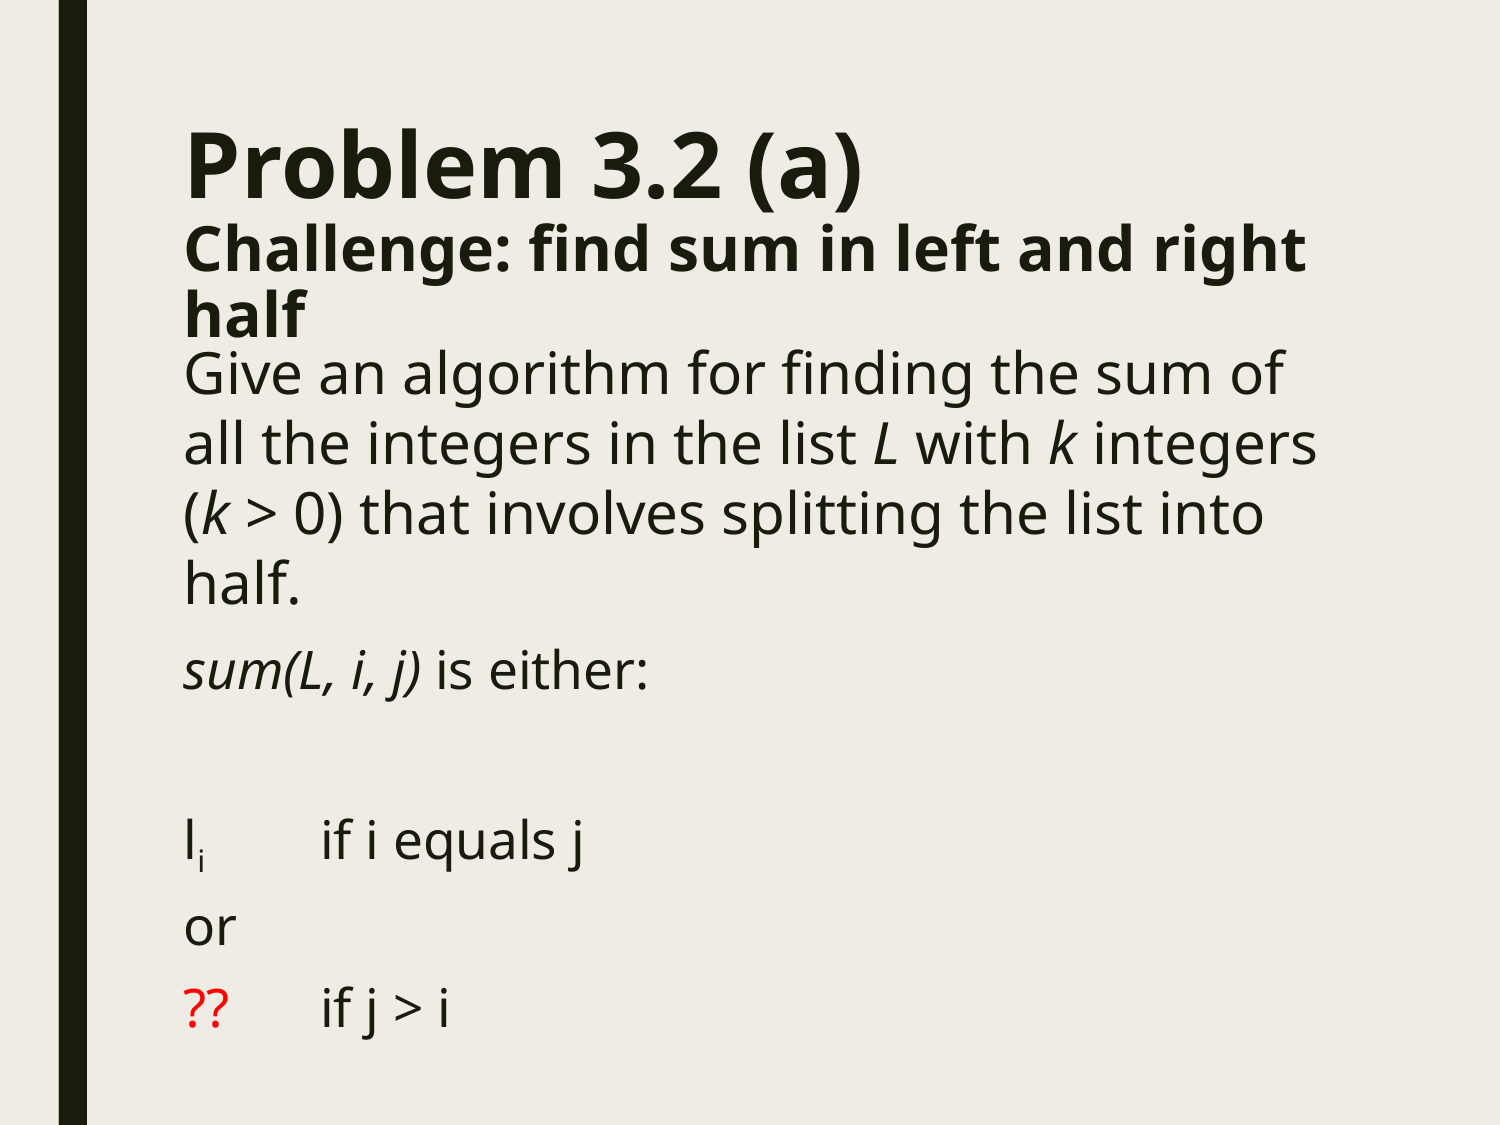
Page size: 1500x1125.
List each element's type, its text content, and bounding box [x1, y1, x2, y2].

text_box sum(L, i, j) is either: li if i equals j or ?? if j > i [168, 634, 1351, 1050]
title Problem 3.2 (a) Challenge: find sum in left and right half [168, 112, 1351, 328]
list Give an algorithm for finding the sum of all the integers in the list L with k integers (k > 0) that involves splitting the list into half. [168, 328, 1351, 634]
